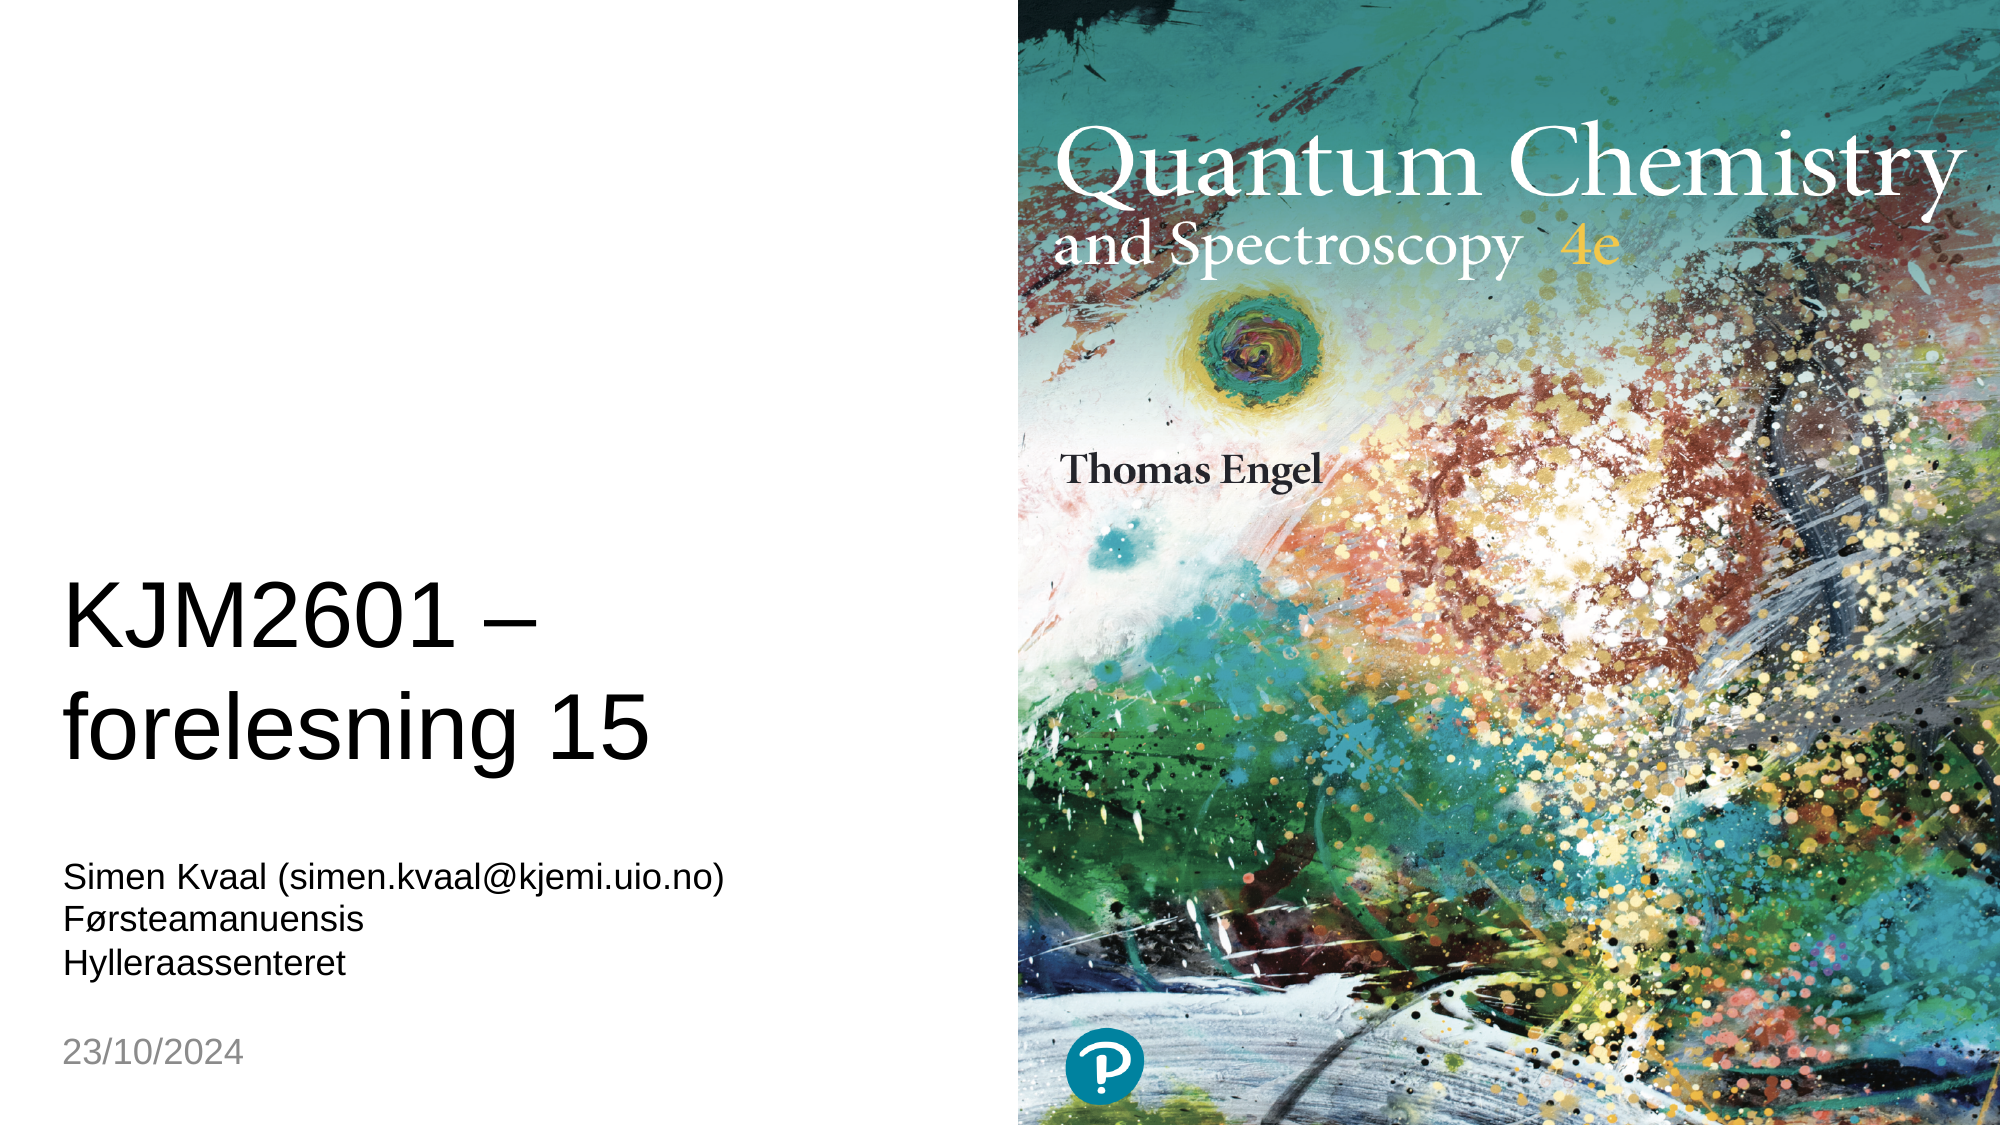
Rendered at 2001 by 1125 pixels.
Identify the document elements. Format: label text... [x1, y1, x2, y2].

subtitle Simen Kvaal (simen.kvaal@kjemi.uio.no) [62, 852, 1001, 895]
picture [1018, 0, 2000, 1125]
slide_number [62, 1019, 1000, 1080]
list Hylleraassenteret [62, 938, 1001, 976]
list Førsteamanuensis [62, 895, 1001, 933]
title KJM2601 – forelesning 15 [62, 553, 1000, 808]
